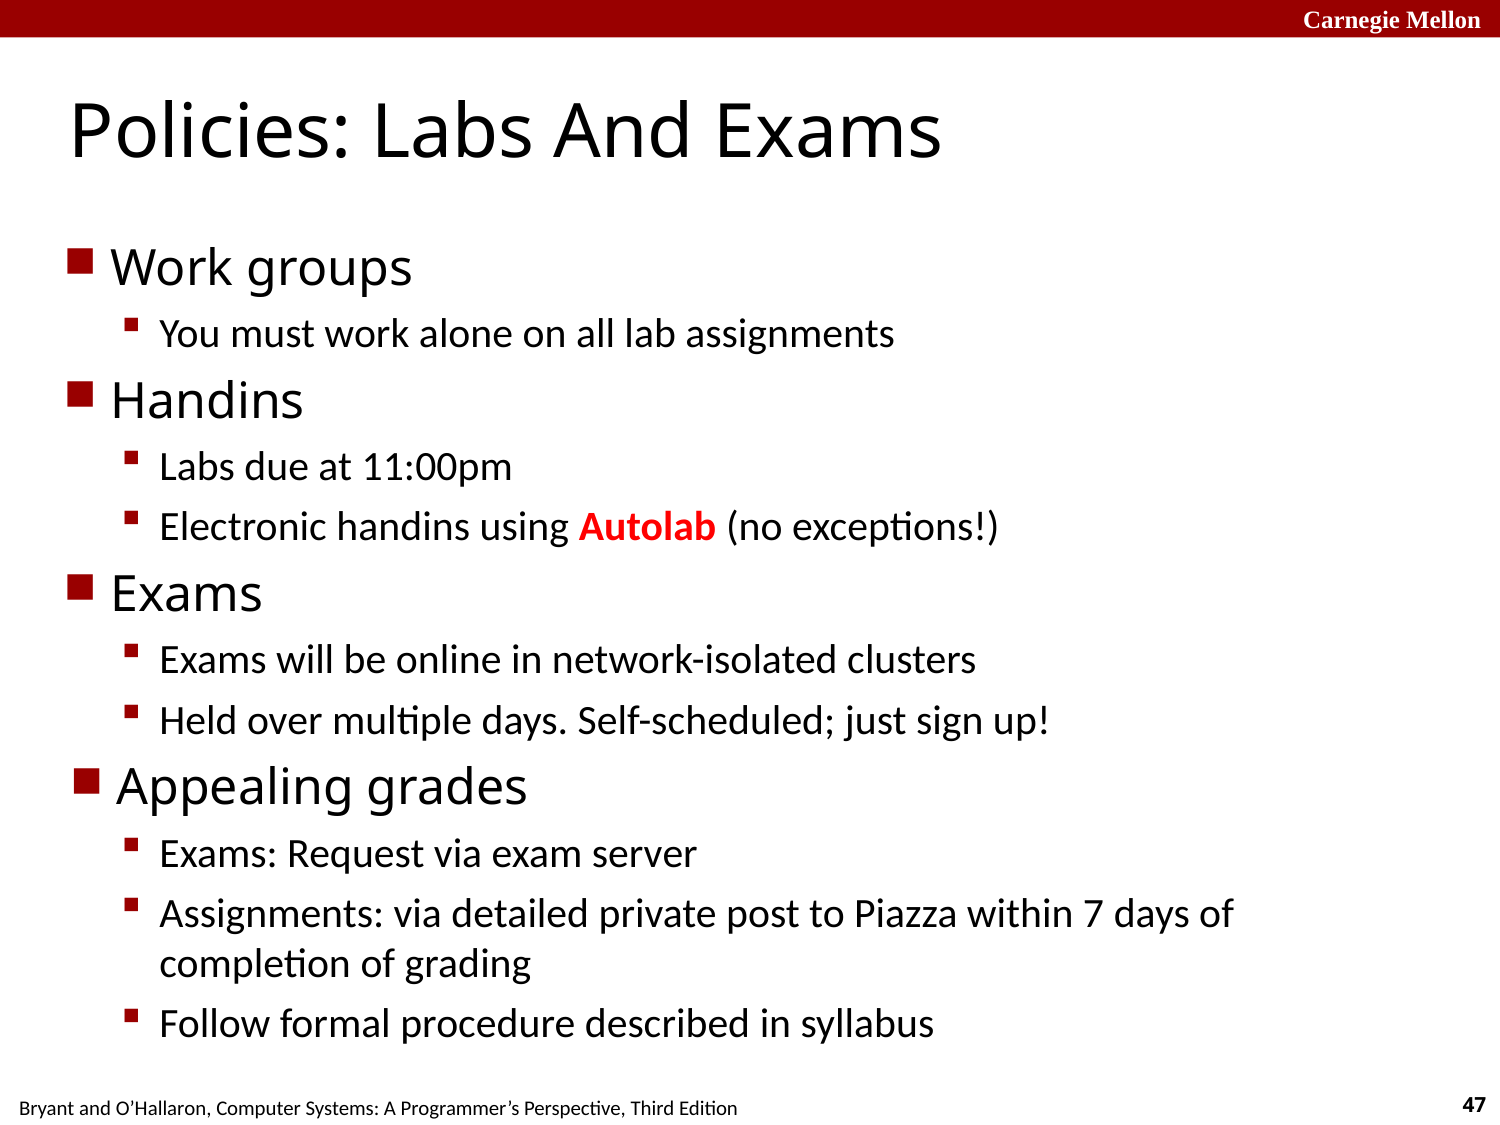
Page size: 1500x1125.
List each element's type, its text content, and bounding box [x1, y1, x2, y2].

list Work groups You must work alone on all lab assignments Handins Labs due at 11:00pm Electronic handins using Autolab (no exceptions!) Exams Exams will be online in network-isolated clusters Held over multiple days. Self-scheduled; just sign up! Appealing grades Exams: Request via exam server Assignments: via detailed private post to Piazza within 7 days of completion of grading Follow formal procedure described in syllabus [62, 228, 1438, 1038]
title Policies: Labs And Exams [62, 37, 1438, 217]
